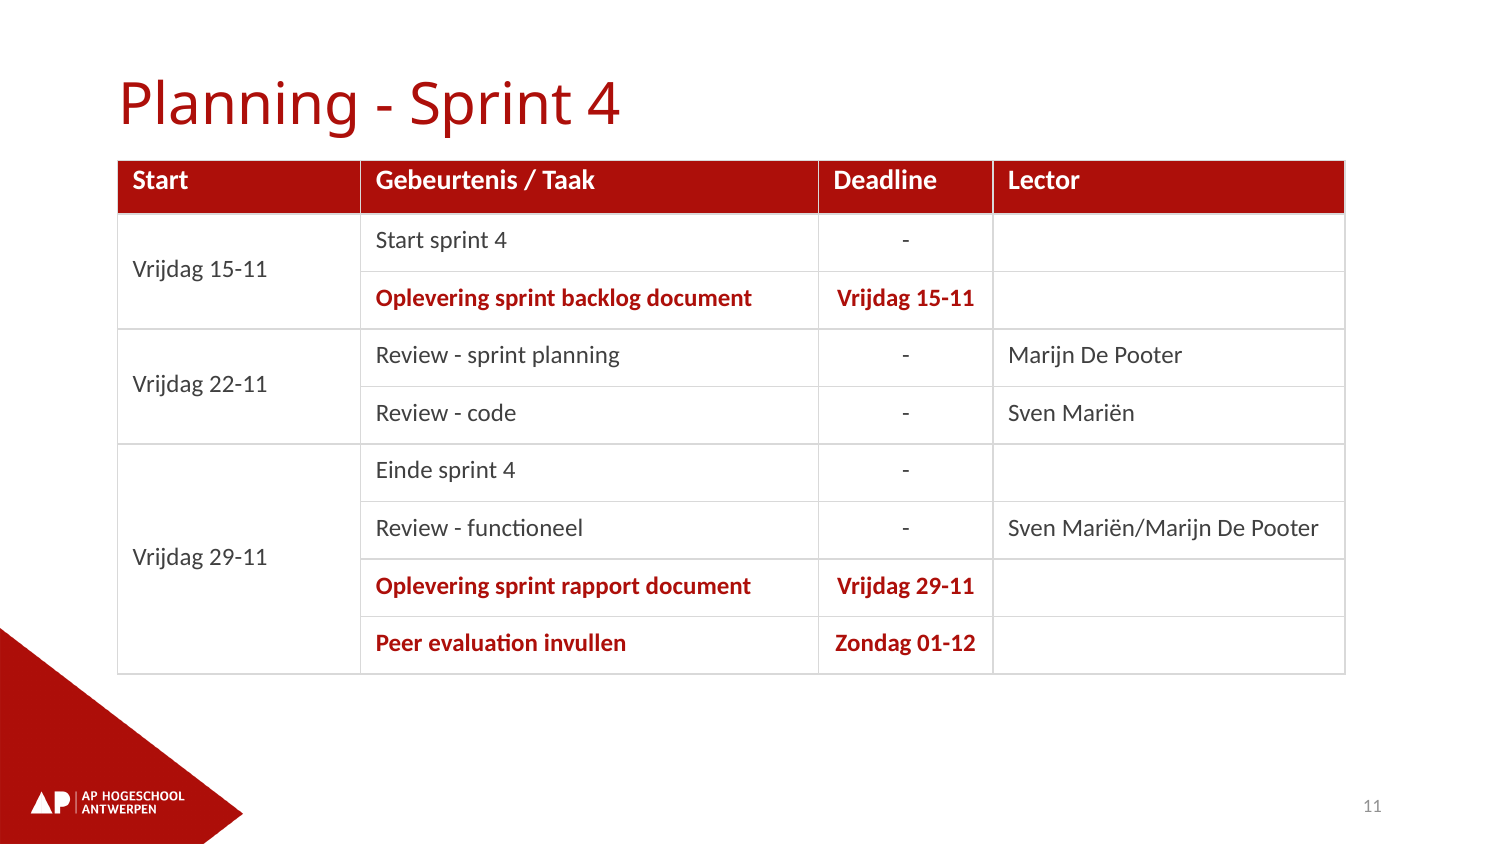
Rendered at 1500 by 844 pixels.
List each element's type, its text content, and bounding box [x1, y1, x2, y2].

table_cell Vrijdag 15-11 [819, 272, 992, 328]
table_cell Zondag 01-12 [819, 617, 992, 673]
table_cell Vrijdag 22-11 [118, 330, 360, 443]
table_cell Peer evaluation invullen [361, 617, 818, 673]
table_cell Vrijdag 29-11 [819, 560, 992, 616]
table_cell Review - sprint planning [361, 330, 818, 386]
table_cell [994, 272, 1344, 328]
table_cell Review - code [361, 387, 818, 443]
slide_number 11 [1263, 782, 1397, 827]
table_header Gebeurtenis / Taak [361, 161, 818, 213]
table_cell Sven Mariën [994, 387, 1344, 443]
table_cell Start sprint 4 [361, 215, 818, 271]
table_cell - [819, 387, 992, 443]
picture [0, 623, 246, 844]
title Planning - Sprint 4 [103, 66, 1397, 141]
table_cell - [819, 215, 992, 271]
table_cell Oplevering sprint rapport document [361, 560, 818, 616]
list [100, 171, 1395, 772]
table_cell Marijn De Pooter [994, 330, 1344, 386]
table_cell Sven Mariën/Marijn De Pooter [994, 502, 1344, 558]
table_cell - [819, 445, 992, 501]
table_cell [994, 215, 1344, 271]
table_header Start [118, 161, 360, 213]
table_cell - [819, 502, 992, 558]
table_cell Einde sprint 4 [361, 445, 818, 501]
table_header Deadline [819, 161, 992, 213]
table_cell Review - functioneel [361, 502, 818, 558]
table_cell Oplevering sprint backlog document [361, 272, 818, 328]
table_cell - [819, 330, 992, 386]
table_cell [994, 445, 1344, 501]
table_cell [994, 617, 1344, 673]
table_header Lector [994, 161, 1344, 213]
table_cell Vrijdag 29-11 [118, 445, 360, 673]
table_cell Vrijdag 15-11 [118, 215, 360, 328]
table_cell [994, 560, 1344, 616]
